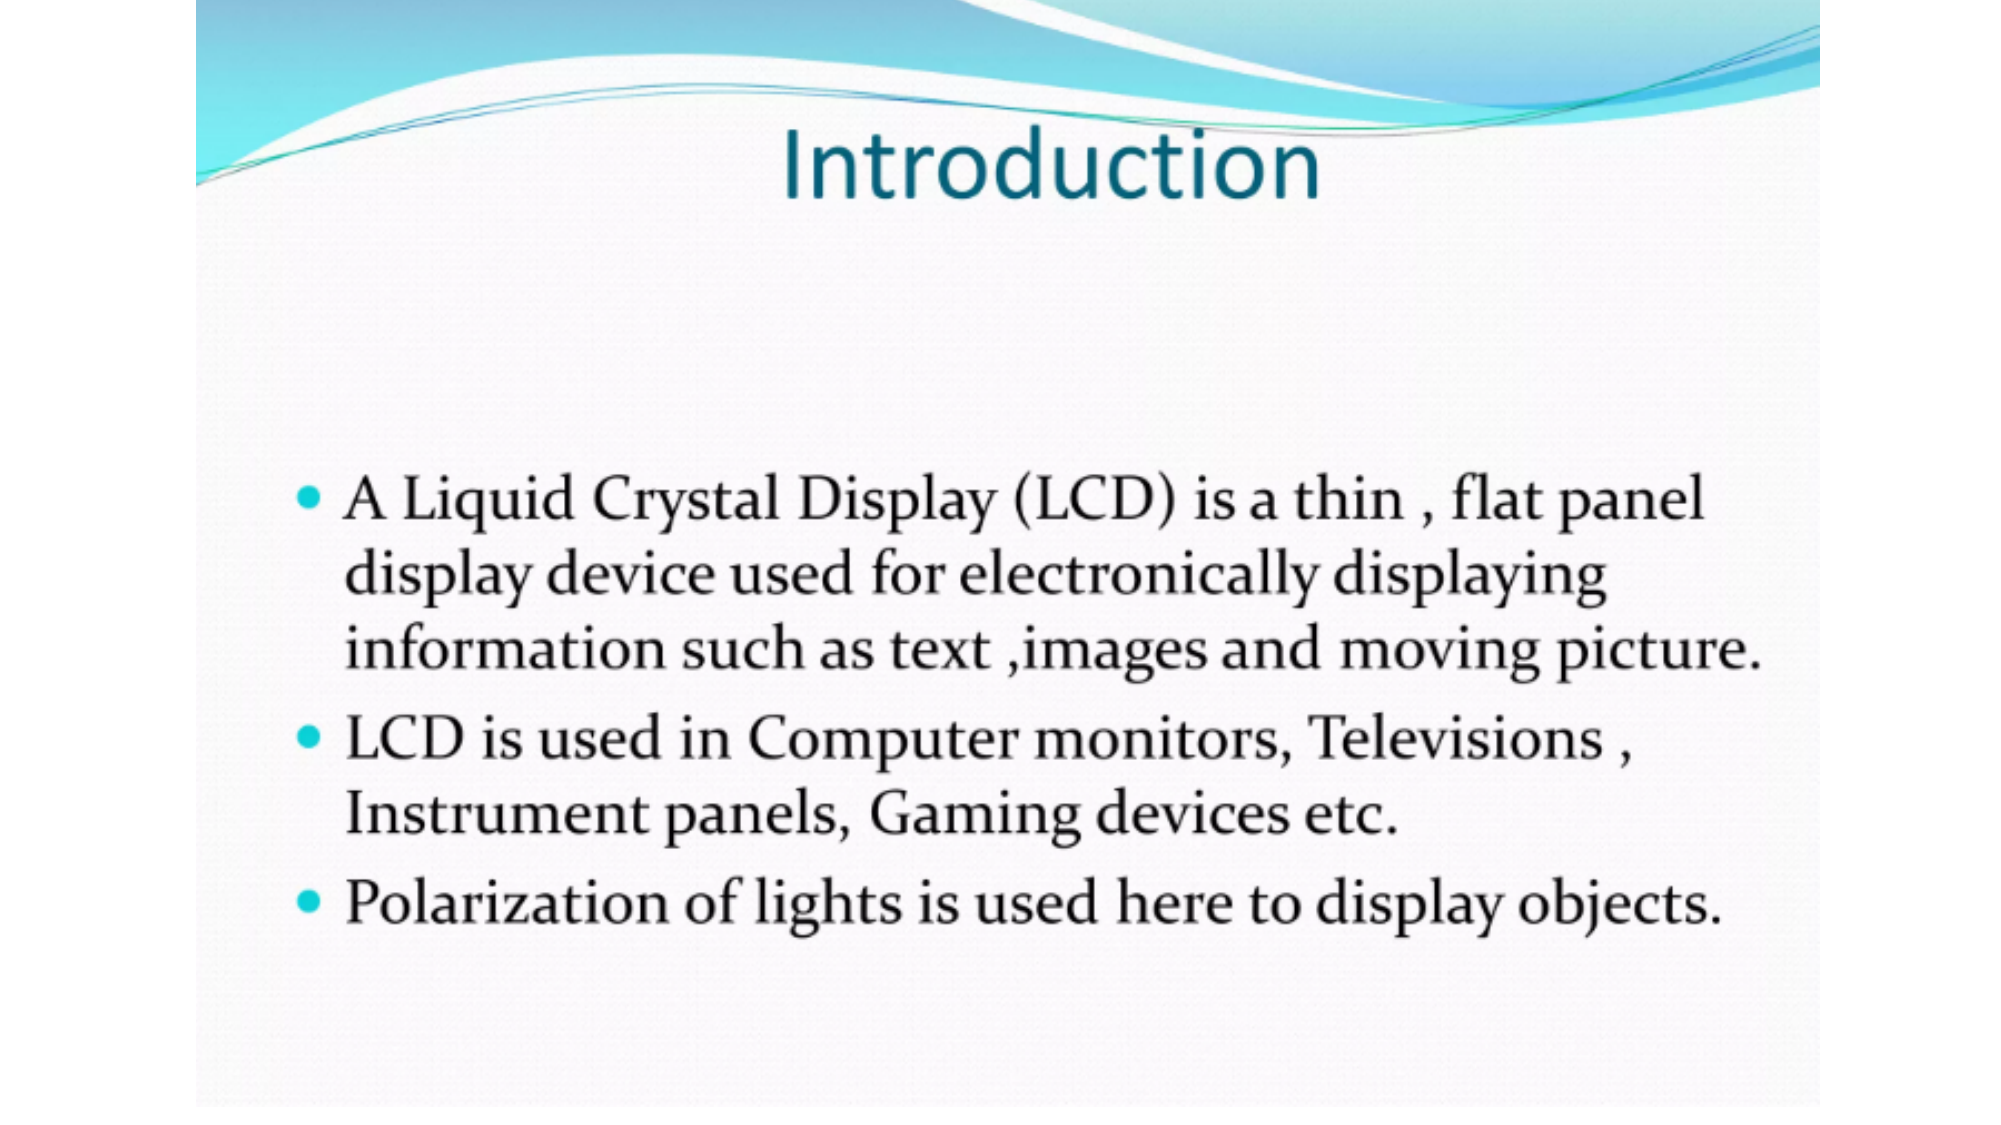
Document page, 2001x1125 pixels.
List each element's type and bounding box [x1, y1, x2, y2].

picture [196, 0, 1820, 1107]
